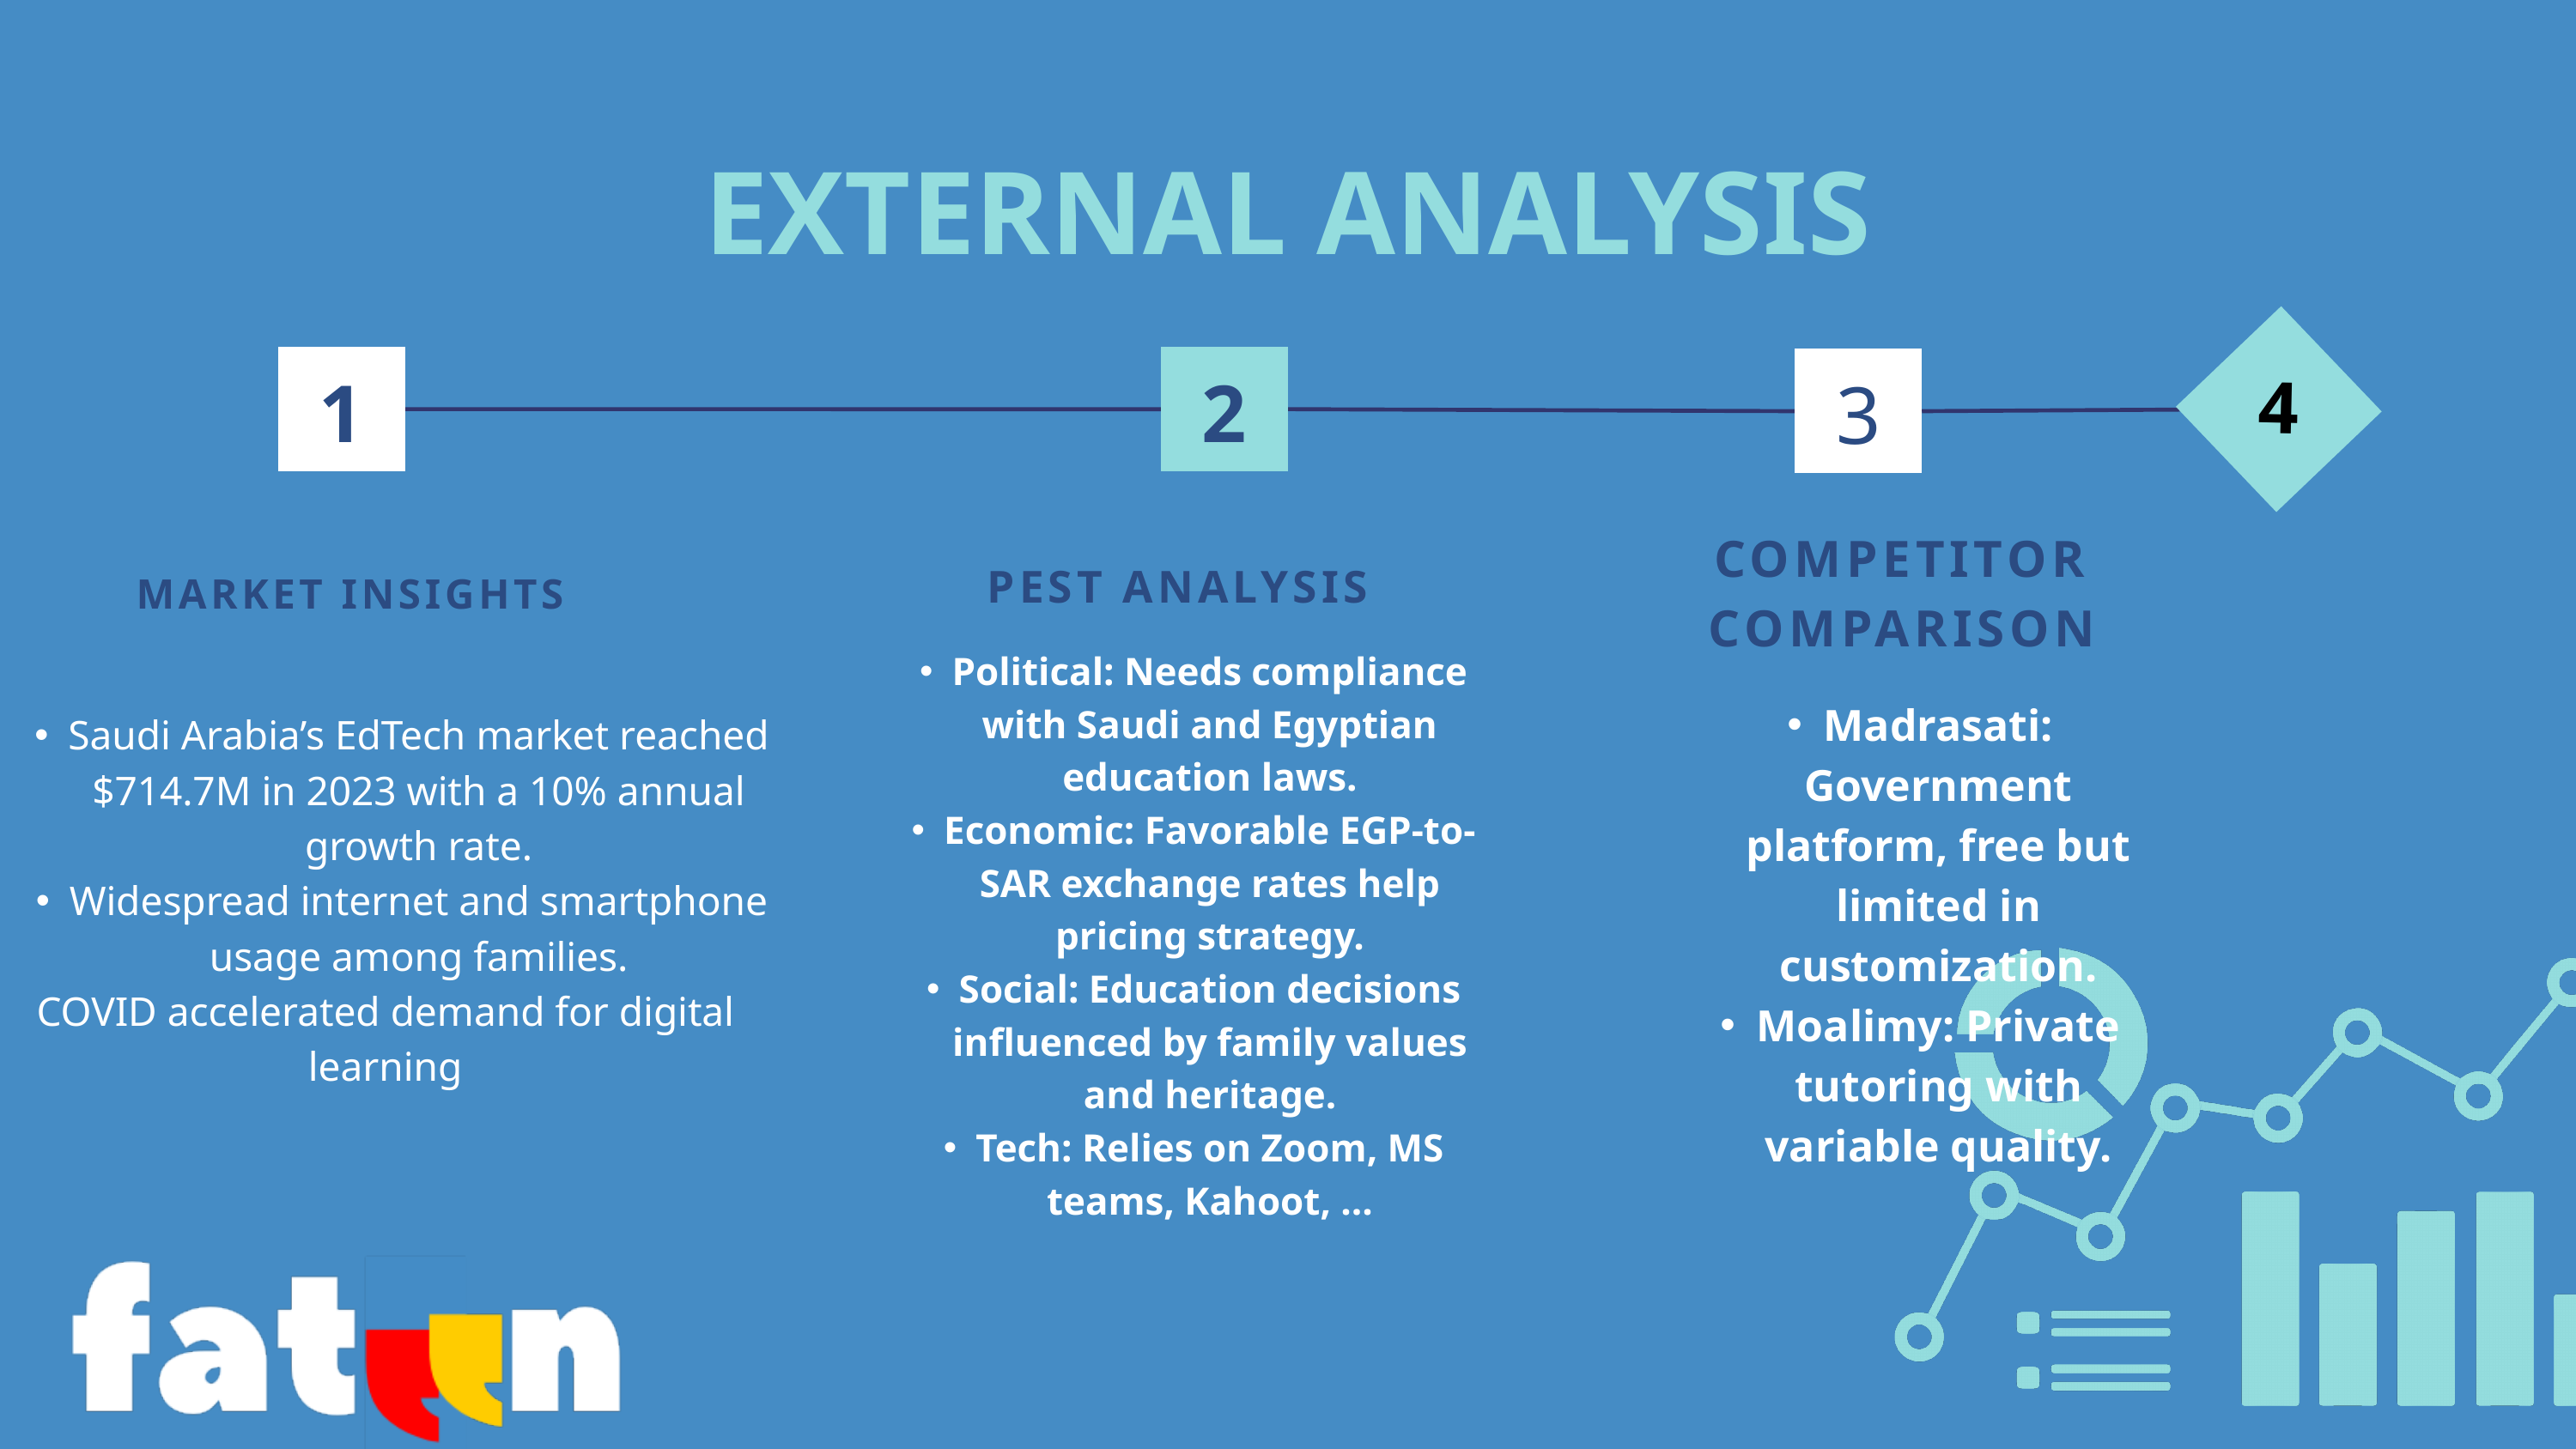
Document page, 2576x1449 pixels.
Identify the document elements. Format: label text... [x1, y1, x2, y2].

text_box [277, 346, 405, 472]
text_box MARKET INSIGHTS [0, 560, 701, 618]
text_box [1894, 948, 2576, 1406]
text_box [1655, 523, 2149, 1304]
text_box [2175, 306, 2382, 512]
text_box [0, 979, 668, 1449]
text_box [876, 554, 1480, 1342]
text_box Saudi Arabia’s EdTech market reached $714.7M in 2023 with a 10% annual growth rate. Widespread internet and smartphone usage among families. COVID accelerated demand for digital learning [0, 702, 771, 1144]
text_box EXTERNAL ANALYSIS [151, 156, 2425, 277]
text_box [1795, 349, 1923, 474]
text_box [1160, 346, 1289, 472]
